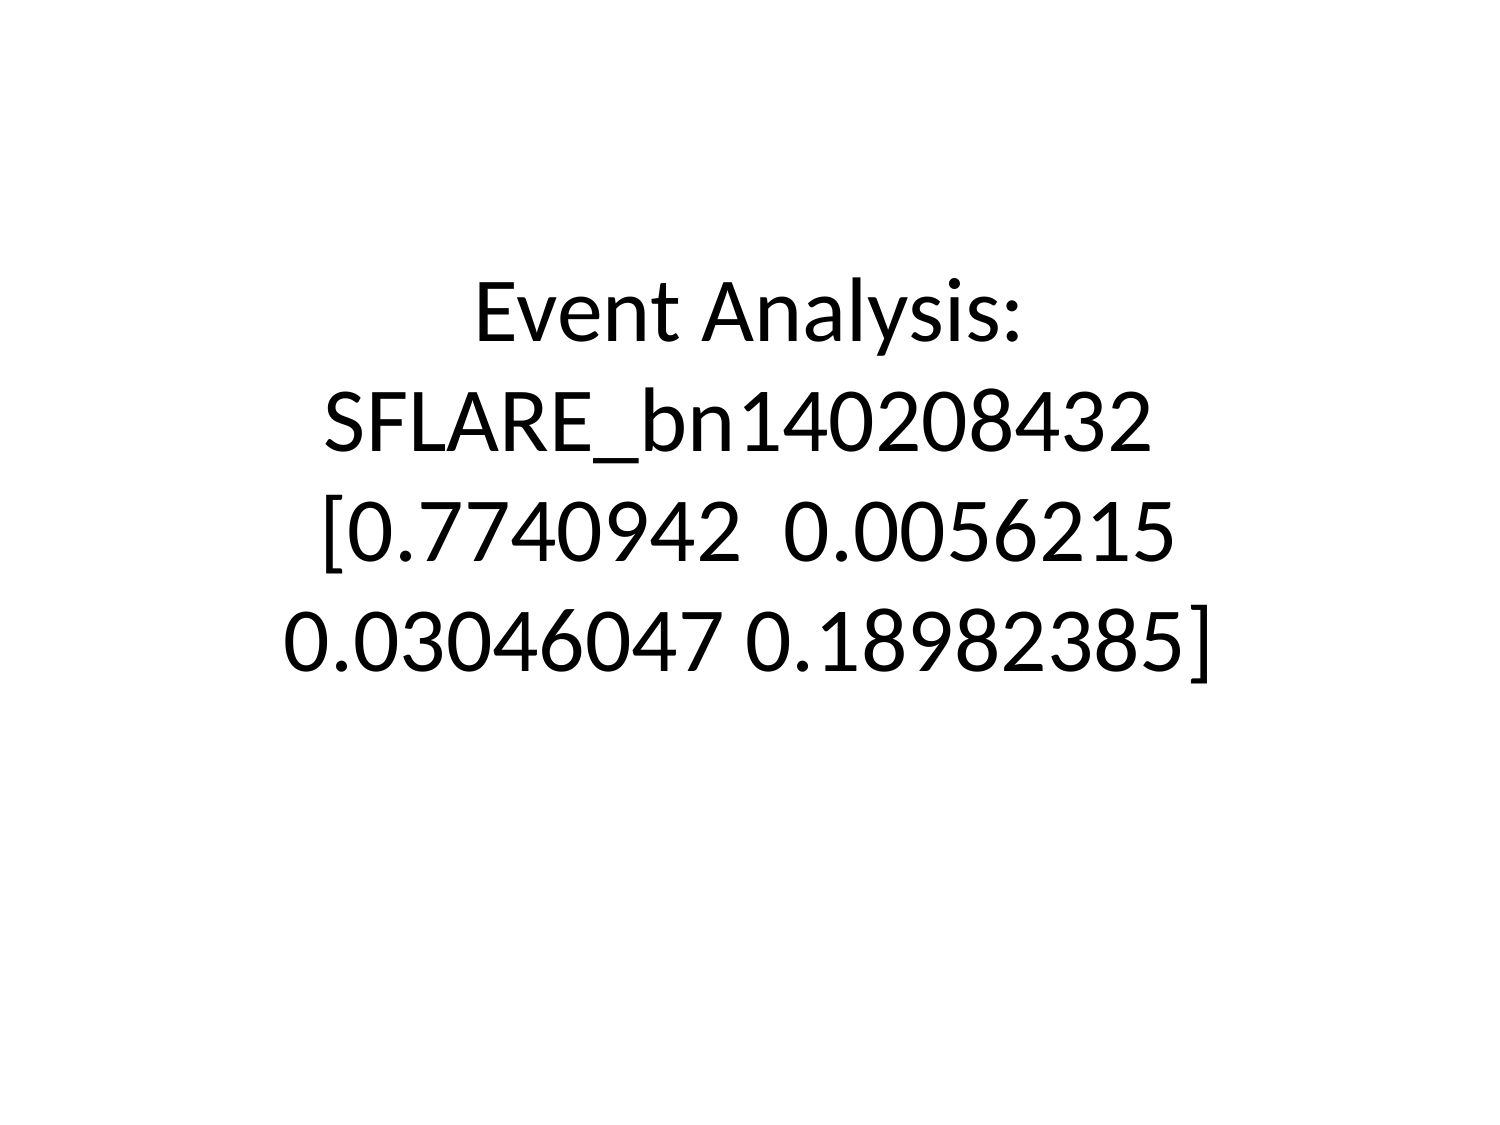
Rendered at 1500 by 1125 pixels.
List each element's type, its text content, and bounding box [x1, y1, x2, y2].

title Event Analysis: SFLARE_bn140208432 [0.7740942 0.0056215 0.03046047 0.18982385] [112, 349, 1388, 591]
